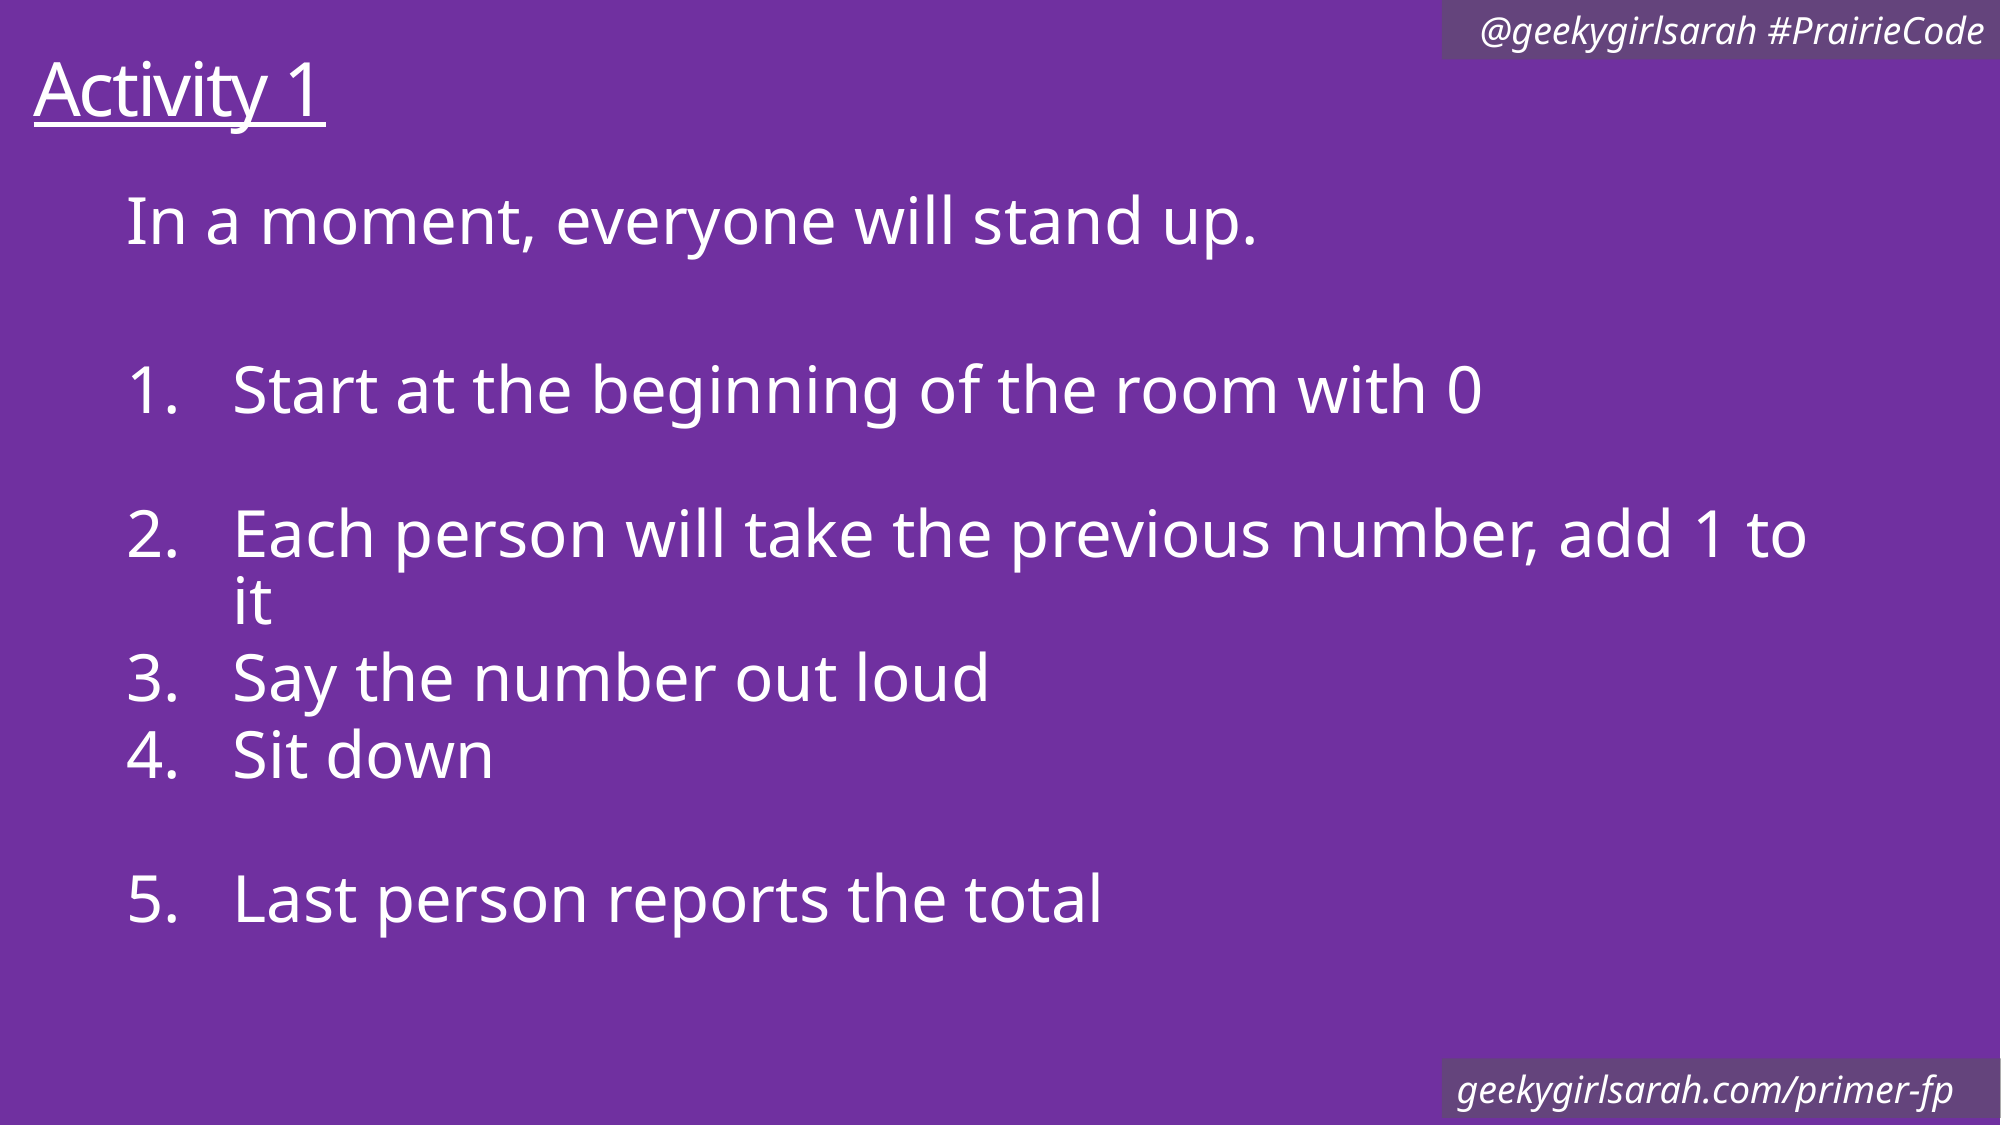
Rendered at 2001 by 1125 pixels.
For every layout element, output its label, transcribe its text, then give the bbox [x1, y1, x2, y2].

list In a moment, everyone will stand up. Start at the beginning of the room with 0 Each person will take the previous number, add 1 to it Say the number out loud Sit down Last person reports the total [111, 179, 1876, 948]
title Activity 1 [18, 6, 1875, 180]
